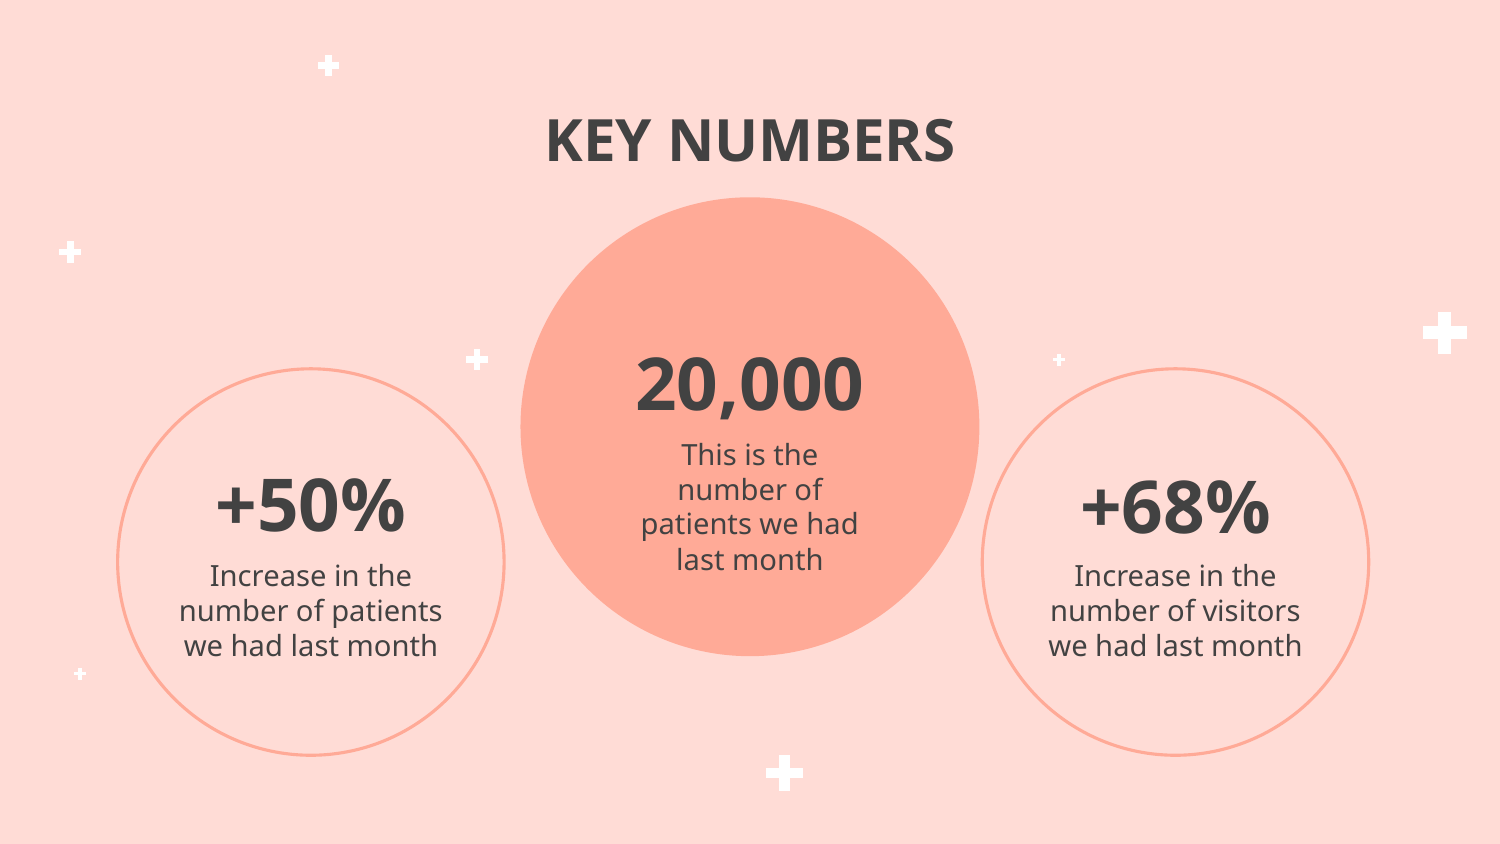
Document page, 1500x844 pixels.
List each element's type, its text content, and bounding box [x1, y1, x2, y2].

subtitle Increase in the number of patients we had last month [160, 541, 462, 689]
title +50% [160, 452, 462, 541]
subtitle This is the number of patients we had last month [608, 420, 892, 568]
text_box [1029, 689, 1322, 756]
text_box [165, 689, 457, 756]
title +68% [1024, 454, 1327, 541]
text_box [982, 368, 1369, 682]
subtitle Increase in the number of visitors we had last month [1024, 541, 1327, 689]
text_box [117, 368, 505, 683]
text_box [522, 198, 978, 655]
title 20,000 [599, 331, 901, 432]
title KEY NUMBERS [116, 88, 1383, 183]
